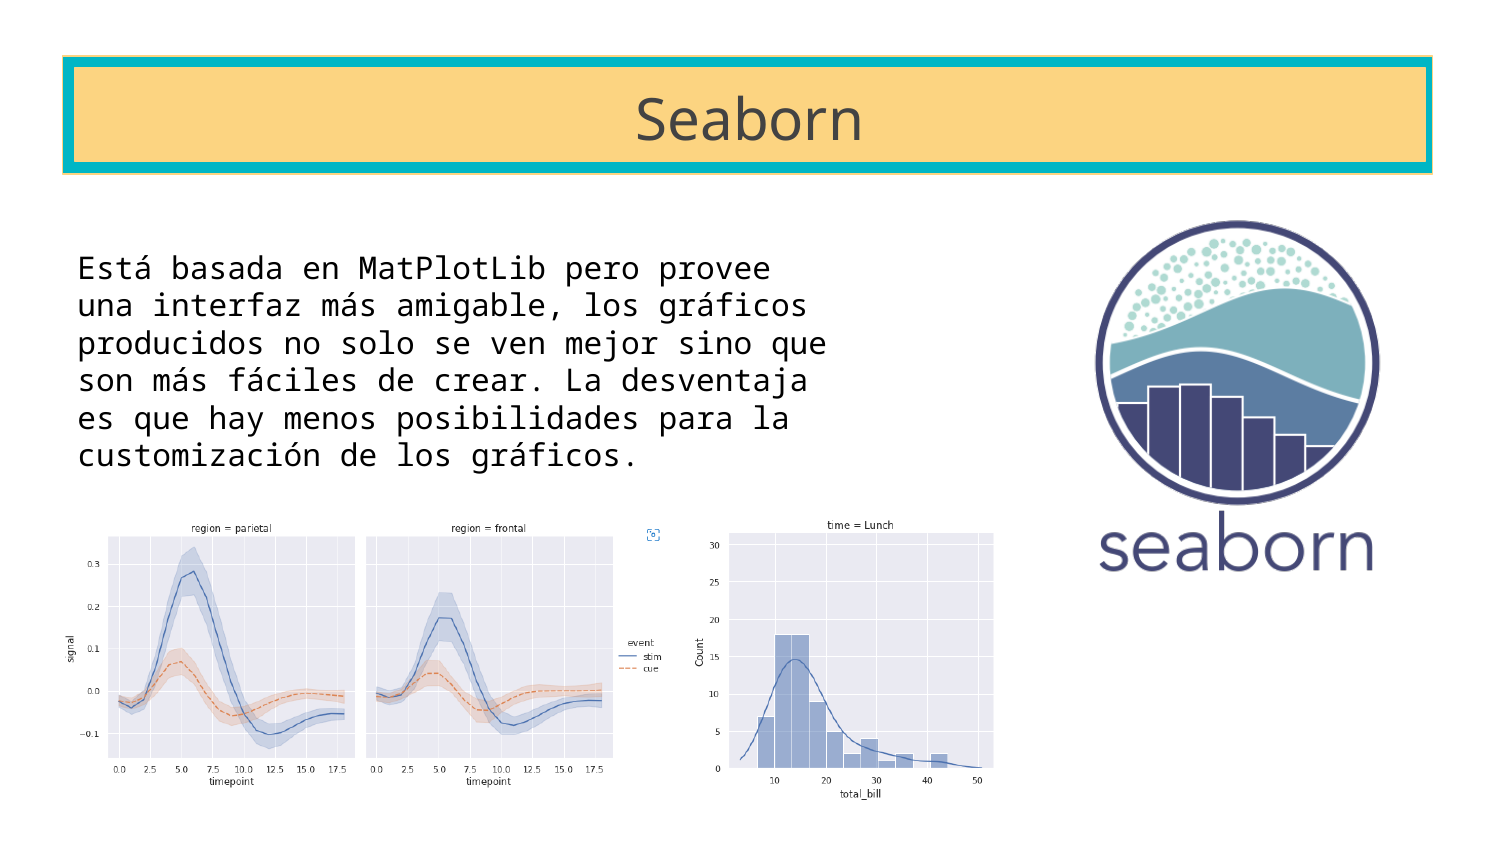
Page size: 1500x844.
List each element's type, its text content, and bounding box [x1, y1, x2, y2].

picture [62, 518, 666, 792]
text_box [62, 55, 1433, 174]
title Seaborn [75, 67, 1425, 162]
picture [690, 515, 998, 807]
picture [1022, 207, 1452, 637]
list Está basada en MatPlotLib pero provee una interfaz más amigable, los gráficos producidos no solo se ven mejor sino que son más fáciles de crear. La desventaja es que hay menos posibilidades para la customización de los gráficos. [62, 233, 846, 492]
